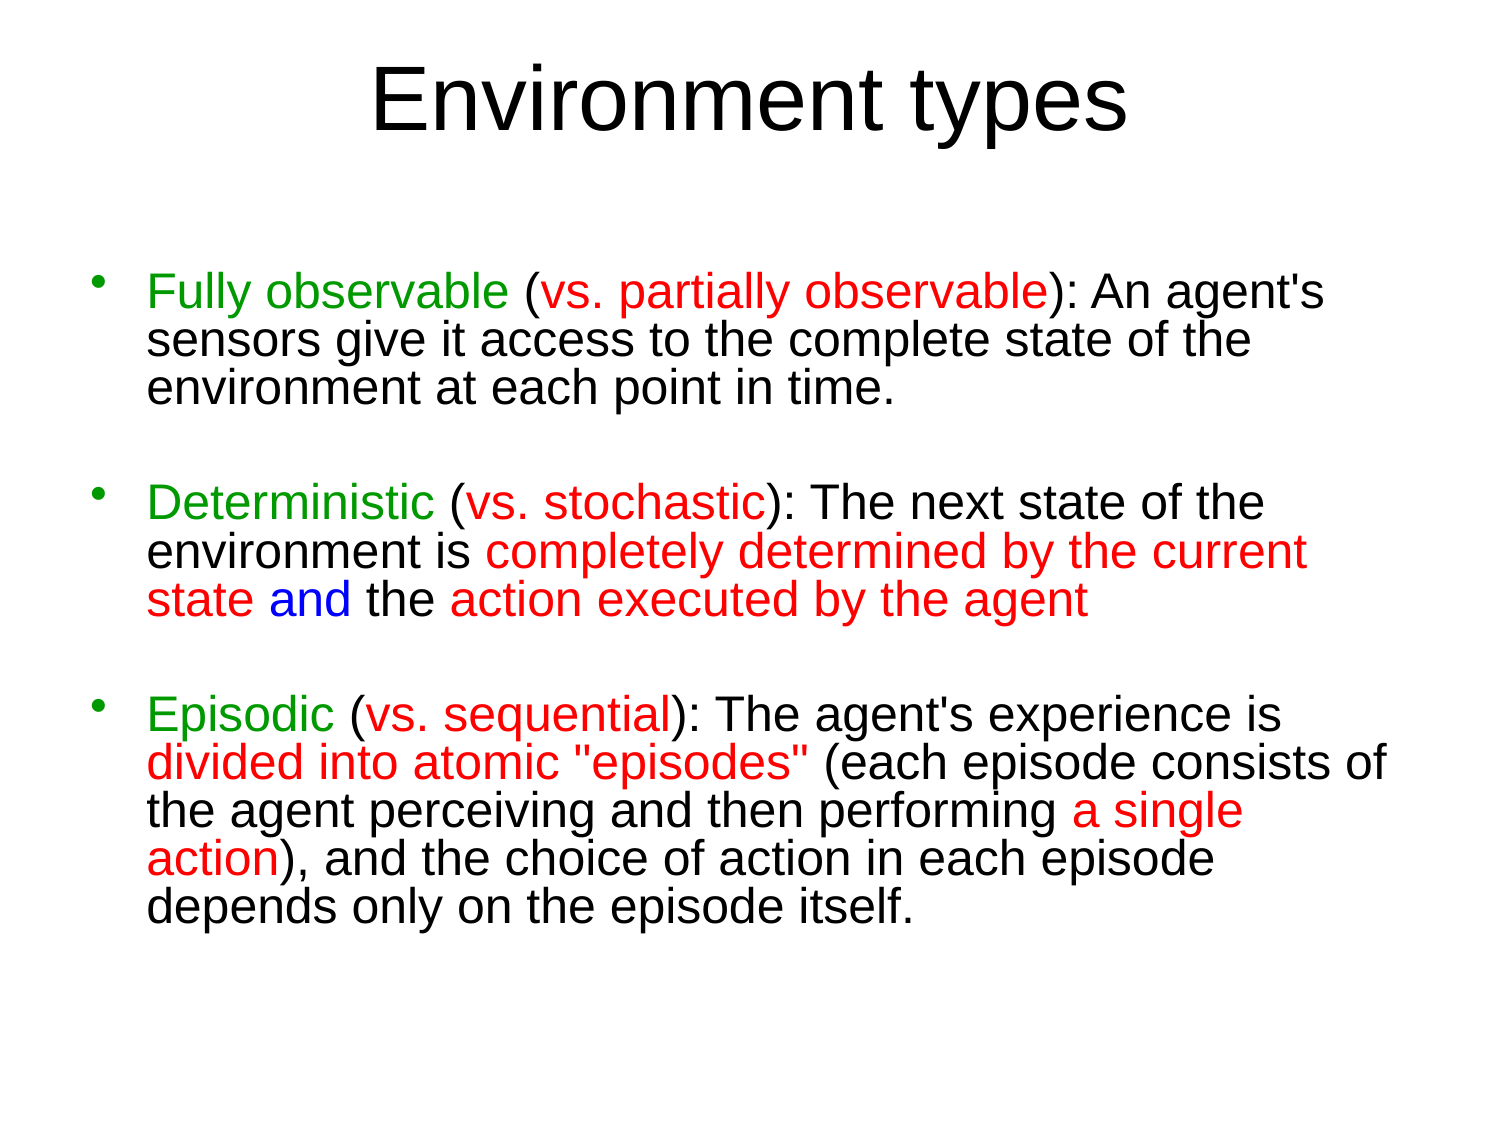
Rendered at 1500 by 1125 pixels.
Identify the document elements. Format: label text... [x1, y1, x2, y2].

list Fully observable (vs. partially observable): An agent's sensors give it access to the complete state of the environment at each point in time. Deterministic (vs. stochastic): The next state of the environment is completely determined by the current state and the action executed by the agent Episodic (vs. sequential): The agent's experience is divided into atomic "episodes" (each episode consists of the agent perceiving and then performing a single action), and the choice of action in each episode depends only on the episode itself. [74, 262, 1426, 1088]
title Environment types [74, 0, 1426, 188]
